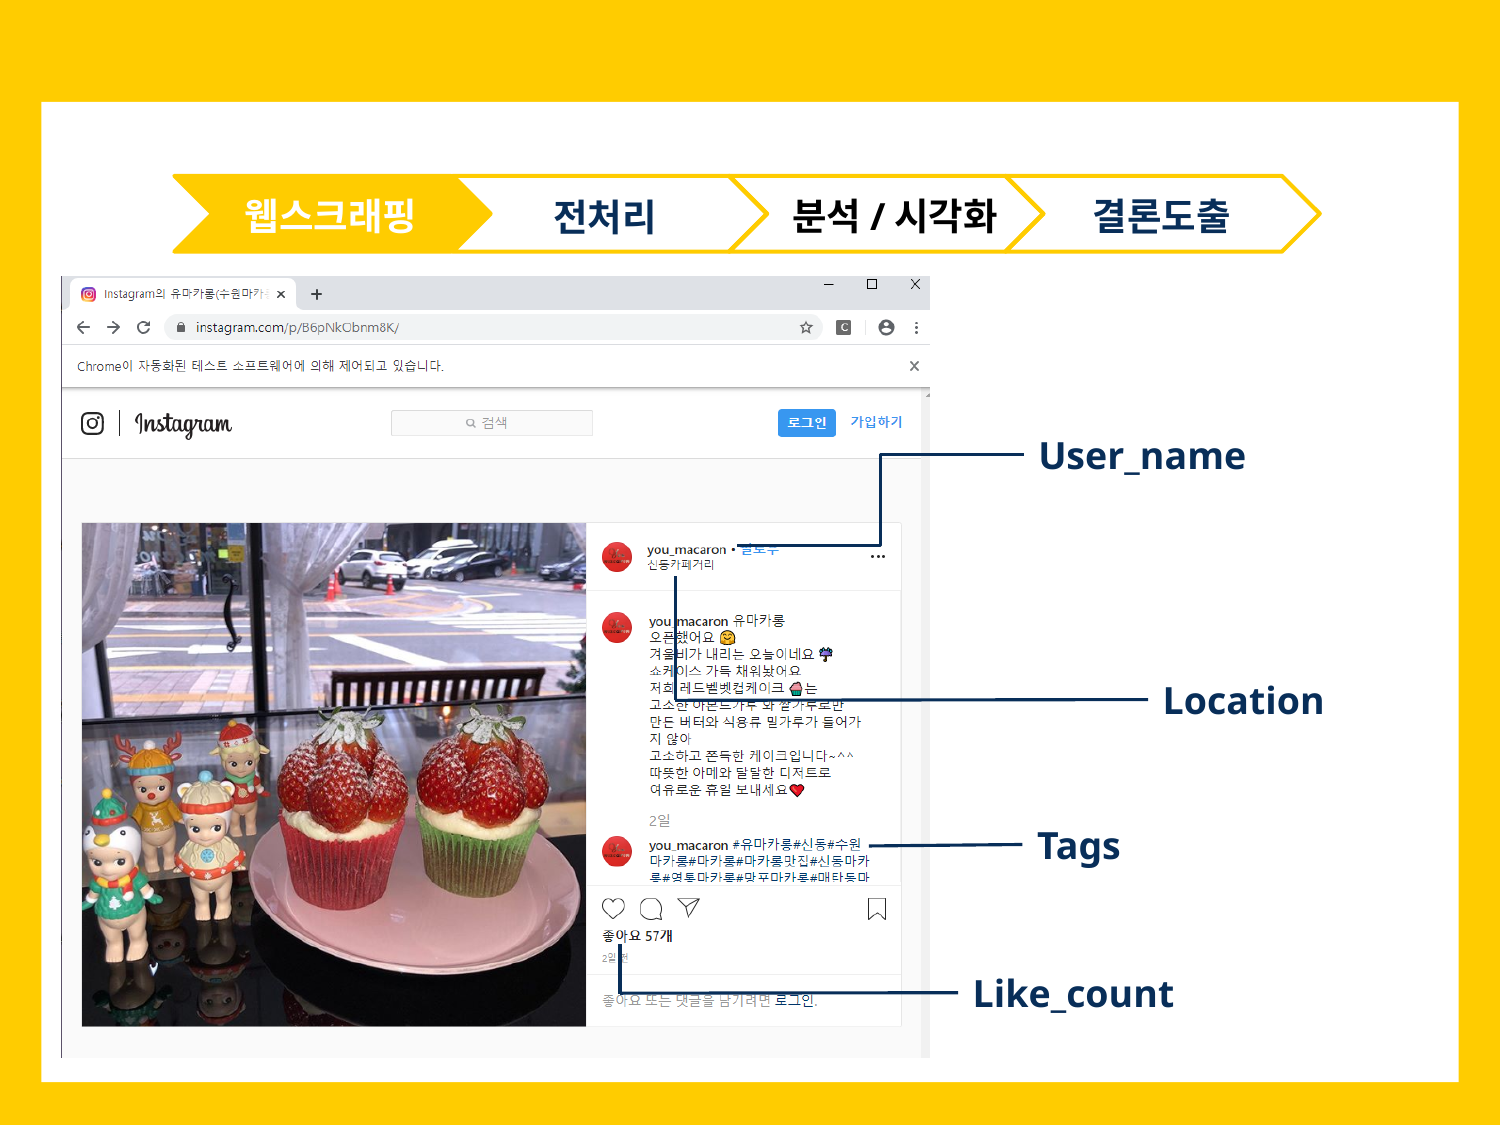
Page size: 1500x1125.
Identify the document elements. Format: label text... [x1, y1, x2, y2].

picture [61, 275, 931, 1058]
text_box [1018, 193, 1039, 234]
text_box [450, 173, 770, 254]
text_box Tags [1022, 814, 1137, 875]
text_box Like_count [957, 962, 1195, 1023]
text_box 분석/시각화 [772, 185, 1018, 246]
text_box [39, 100, 1461, 1084]
text_box 웹스크래핑 [209, 185, 453, 246]
text_box [1003, 173, 1322, 254]
text_box Location [1148, 669, 1418, 730]
text_box [172, 173, 486, 254]
text_box 결론도출 [1062, 185, 1262, 246]
text_box User_name [1023, 424, 1294, 485]
text_box 전처리 [524, 187, 686, 247]
text_box [730, 173, 1010, 254]
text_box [737, 454, 1024, 547]
